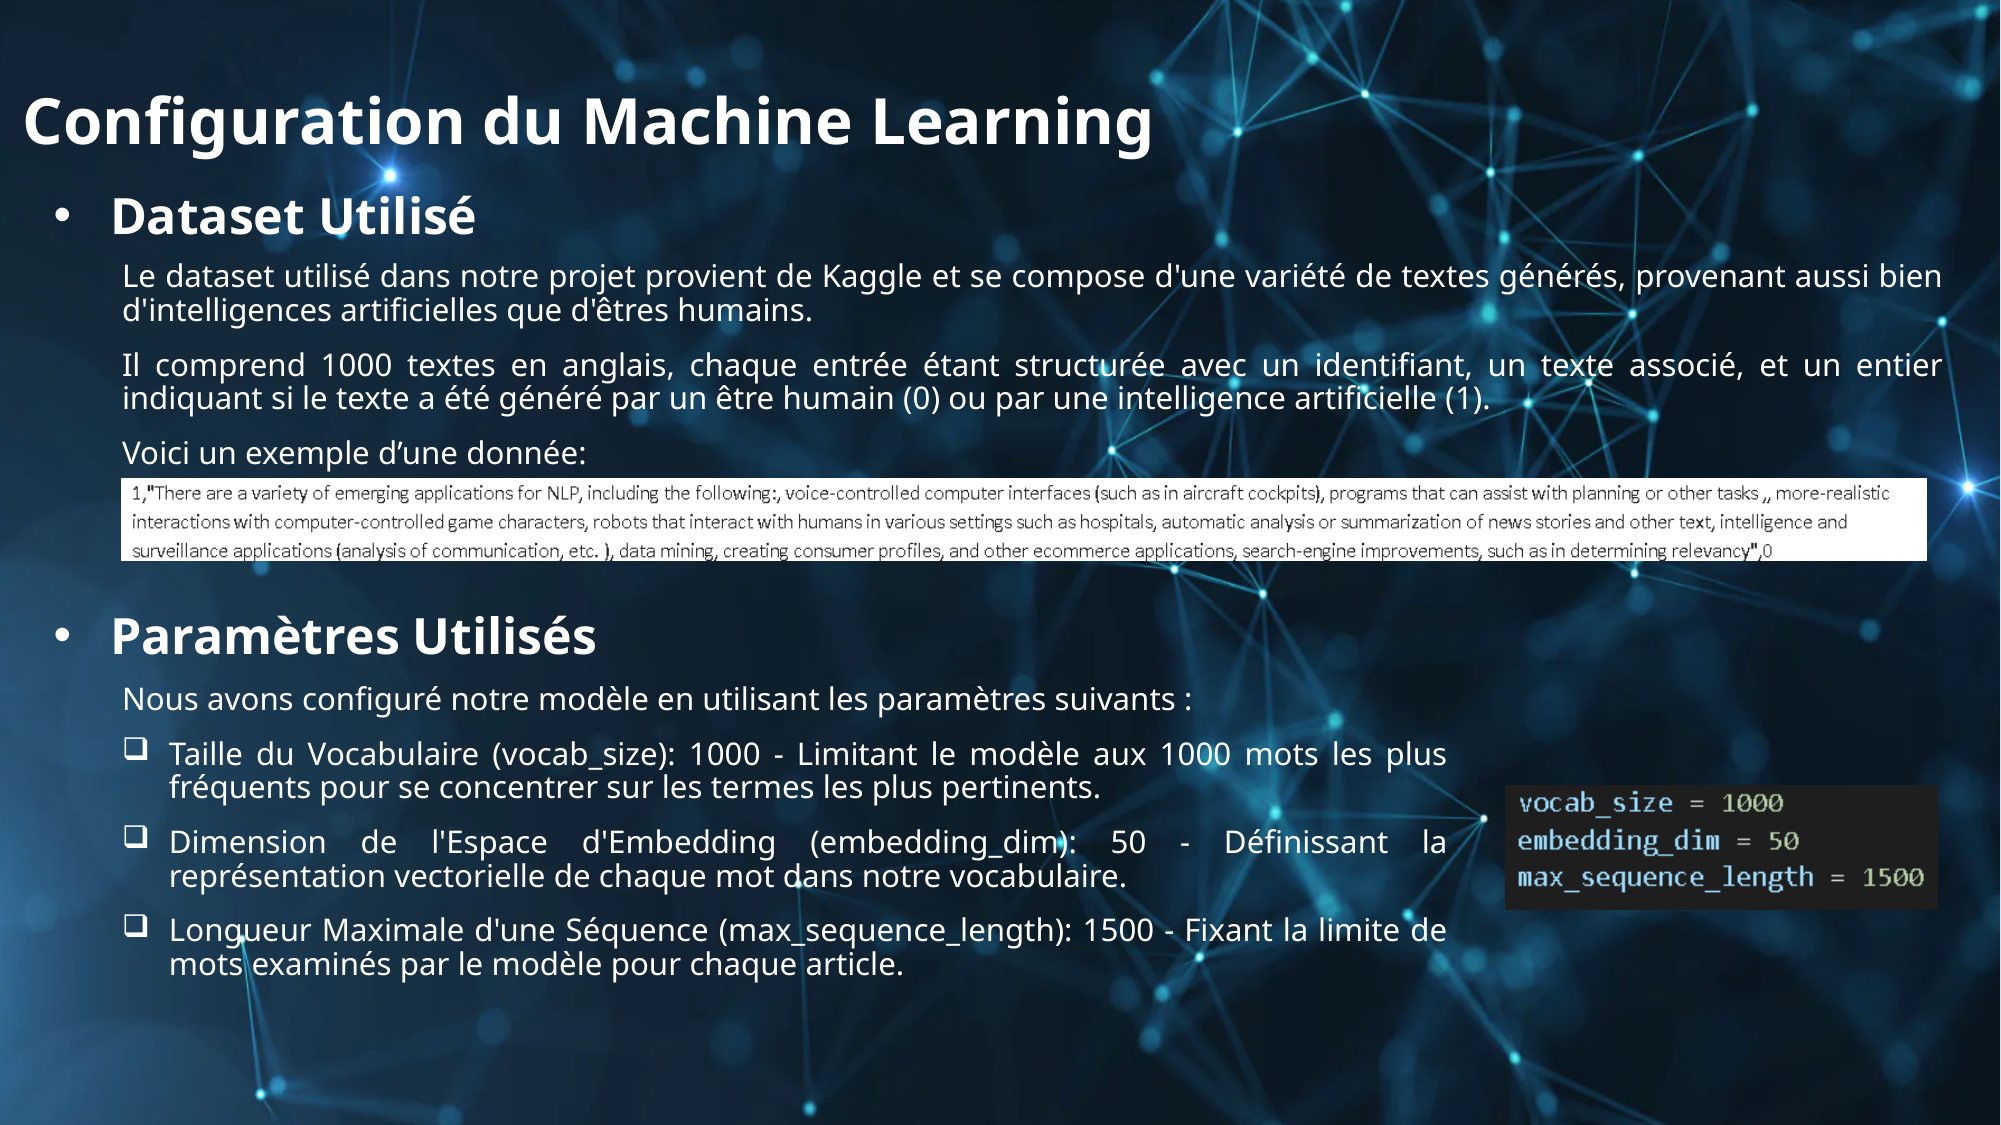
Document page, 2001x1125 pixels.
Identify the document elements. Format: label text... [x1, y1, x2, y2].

text_box Dataset Utilisé Paramètres Utilisés [39, 176, 1040, 672]
text_box Le dataset utilisé dans notre projet provient de Kaggle et se compose d'une variété de textes générés, provenant aussi bien d'intelligences artificielles que d'êtres humains. Il comprend 1000 textes en anglais, chaque entrée étant structurée avec un identifiant, un texte associé, et un entier indiquant si le texte a été généré par un être humain (0) ou par une intelligence artificielle (1). Voici un exemple d’une donnée: [1040, 253, 1961, 563]
text_box Nous avons configuré notre modèle en utilisant les paramètres suivants : Taille du Vocabulaire (vocab_size): 1000 - Limitant le modèle aux 1000 mots les plus fréquents pour se concentrer sur les termes les plus pertinents. Dimension de l'Espace d'Embedding (embedding_dim): 50 - Définissant la représentation vectorielle de chaque mot dans notre vocabulaire. Longueur Maximale d'une Séquence (max_sequence_length): 1500 - Fixant la limite de mots examinés par le modèle pour chaque article. [107, 676, 1464, 1125]
picture [0, 0, 2001, 1125]
text_box Configuration du Machine Learning [0, 63, 1179, 166]
